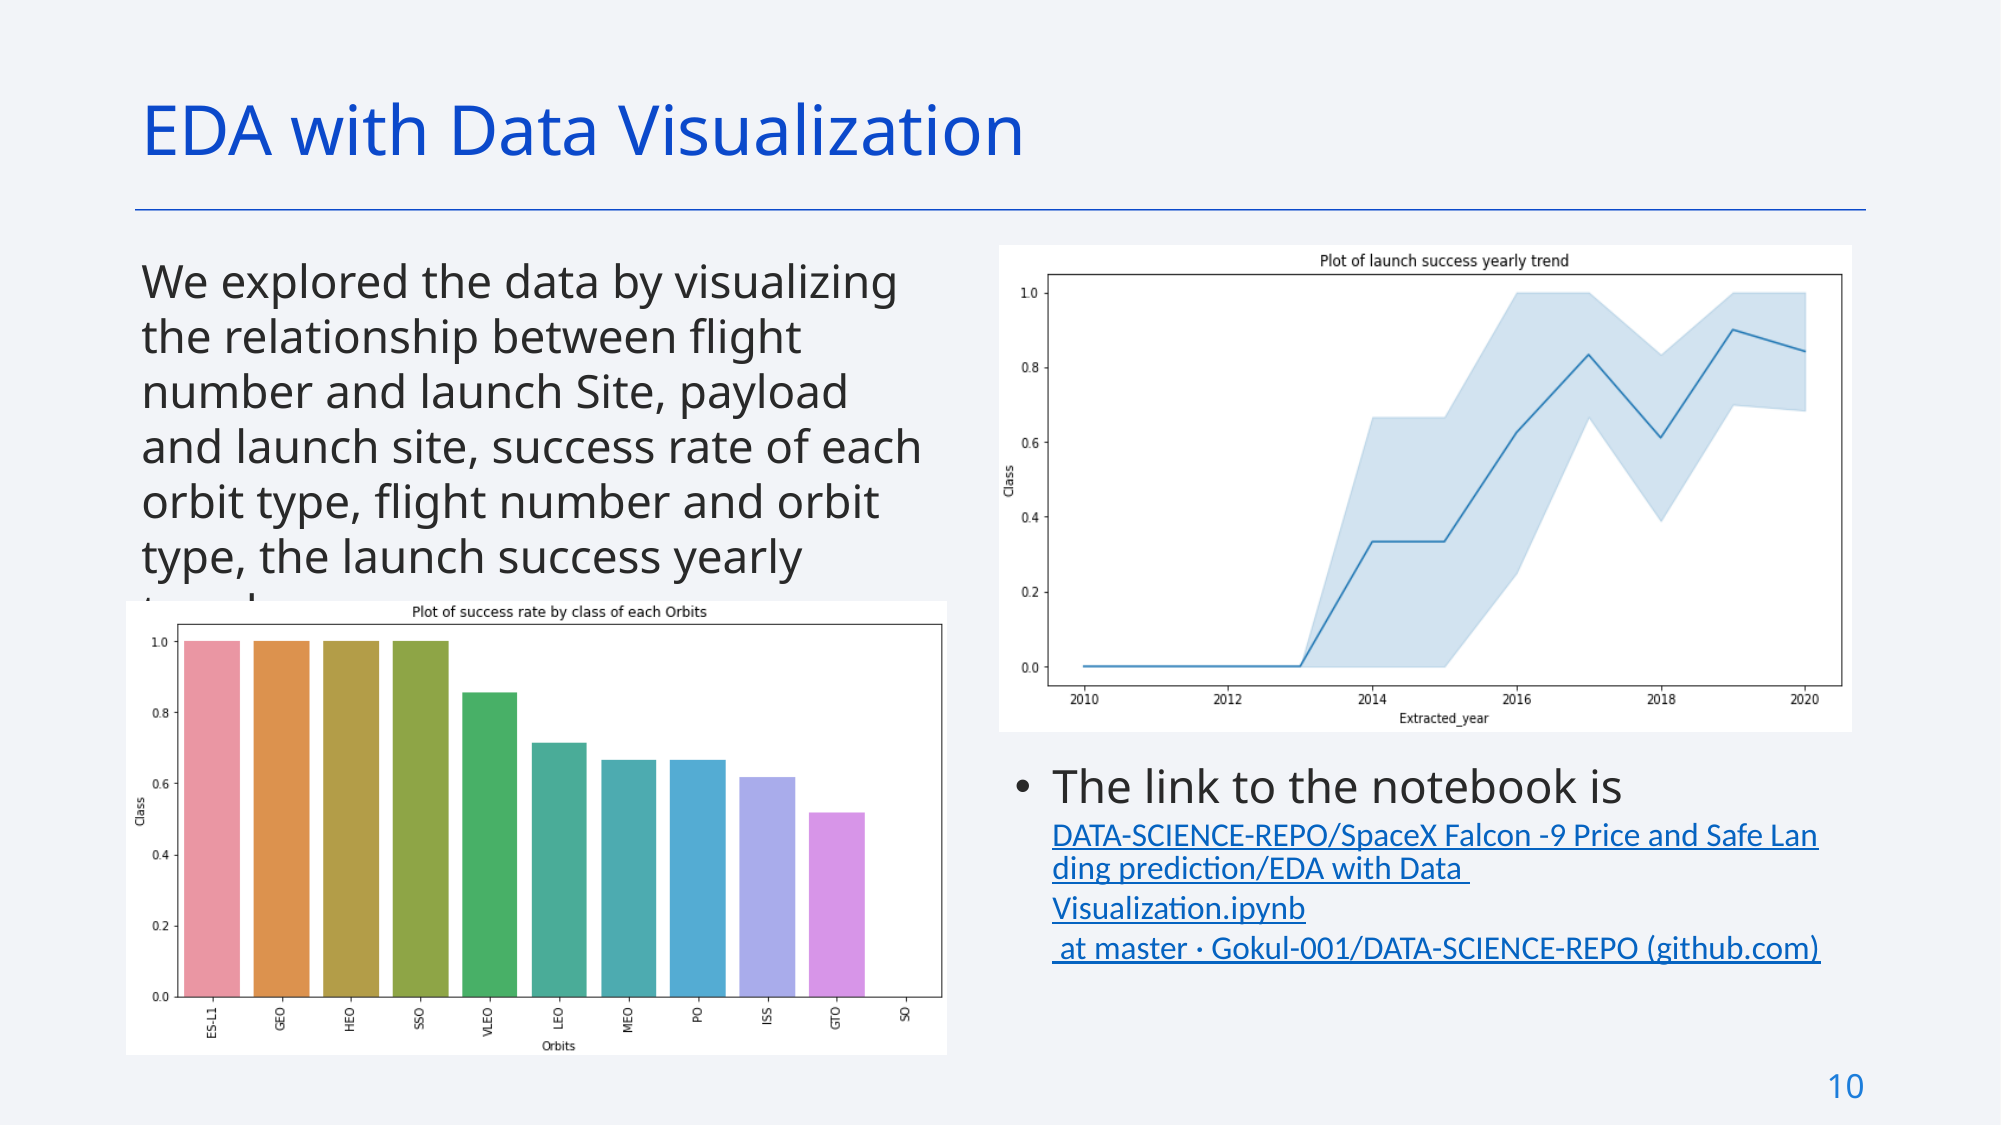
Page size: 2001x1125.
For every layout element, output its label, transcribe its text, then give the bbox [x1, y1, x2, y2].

picture [0, 0, 2001, 1125]
text_box The link to the notebook is DATA-SCIENCE-REPO/SpaceX Falcon -9 Price and Safe Landing prediction/EDA with Data Visualization.ipynb at master · Gokul-001/DATA-SCIENCE-REPO (github.com) [999, 732, 1852, 1055]
slide_number 10 [1429, 1055, 1880, 1122]
text_box EDA with Data Visualization [126, 88, 1852, 179]
list We explored the data by visualizing the relationship between flight number and launch Site, payload and launch site, success rate of each orbit type, flight number and orbit type, the launch success yearly trend. [126, 245, 945, 601]
